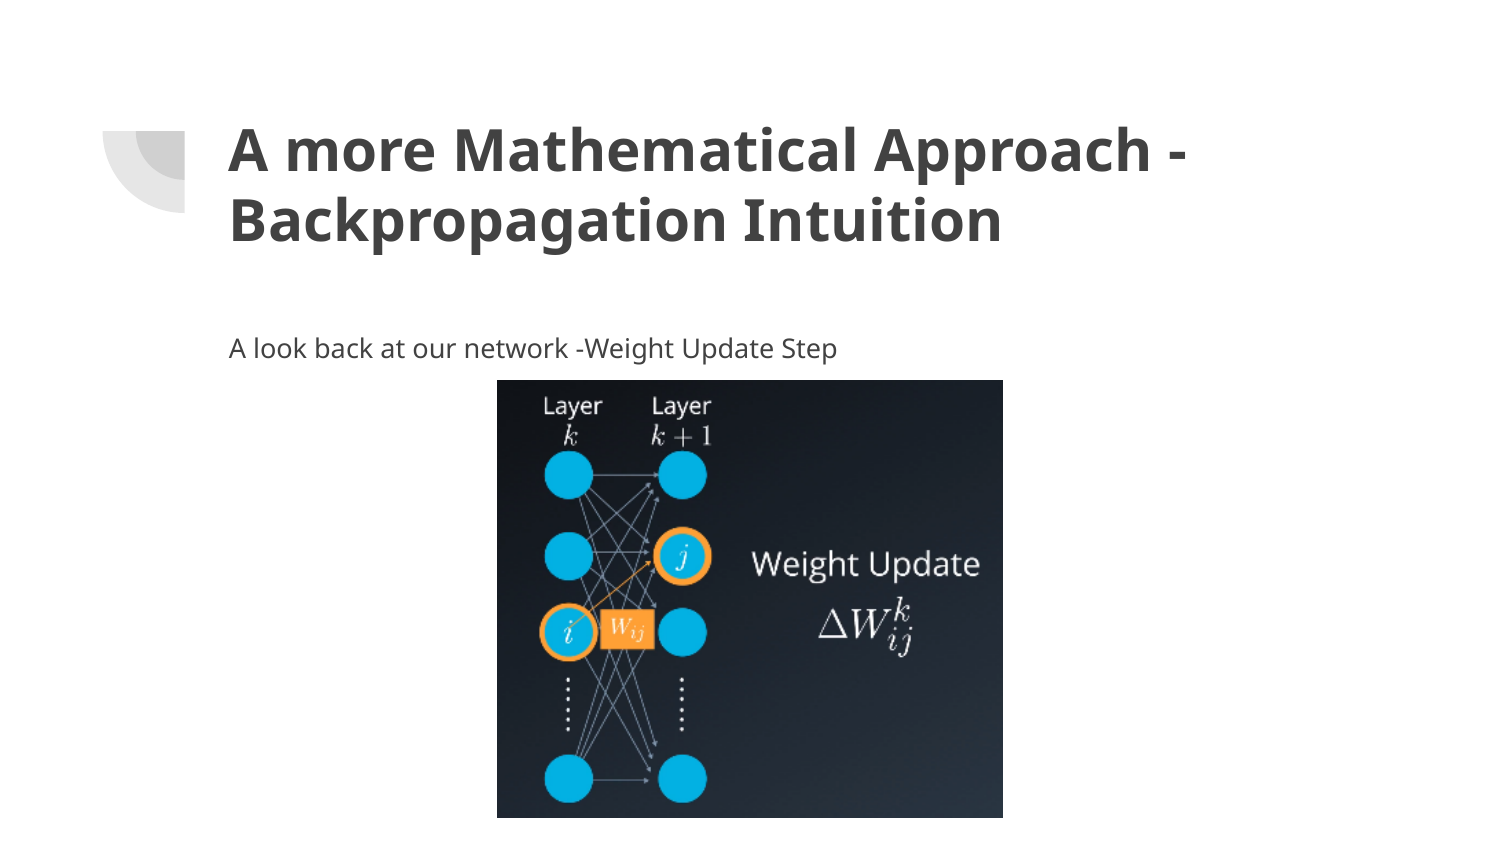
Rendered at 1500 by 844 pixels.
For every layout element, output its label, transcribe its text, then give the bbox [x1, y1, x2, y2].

picture [497, 379, 1003, 818]
list A look back at our network -Weight Update Step [213, 311, 1092, 790]
title A more Mathematical Approach - Backpropagation Intuition [213, 98, 1368, 263]
